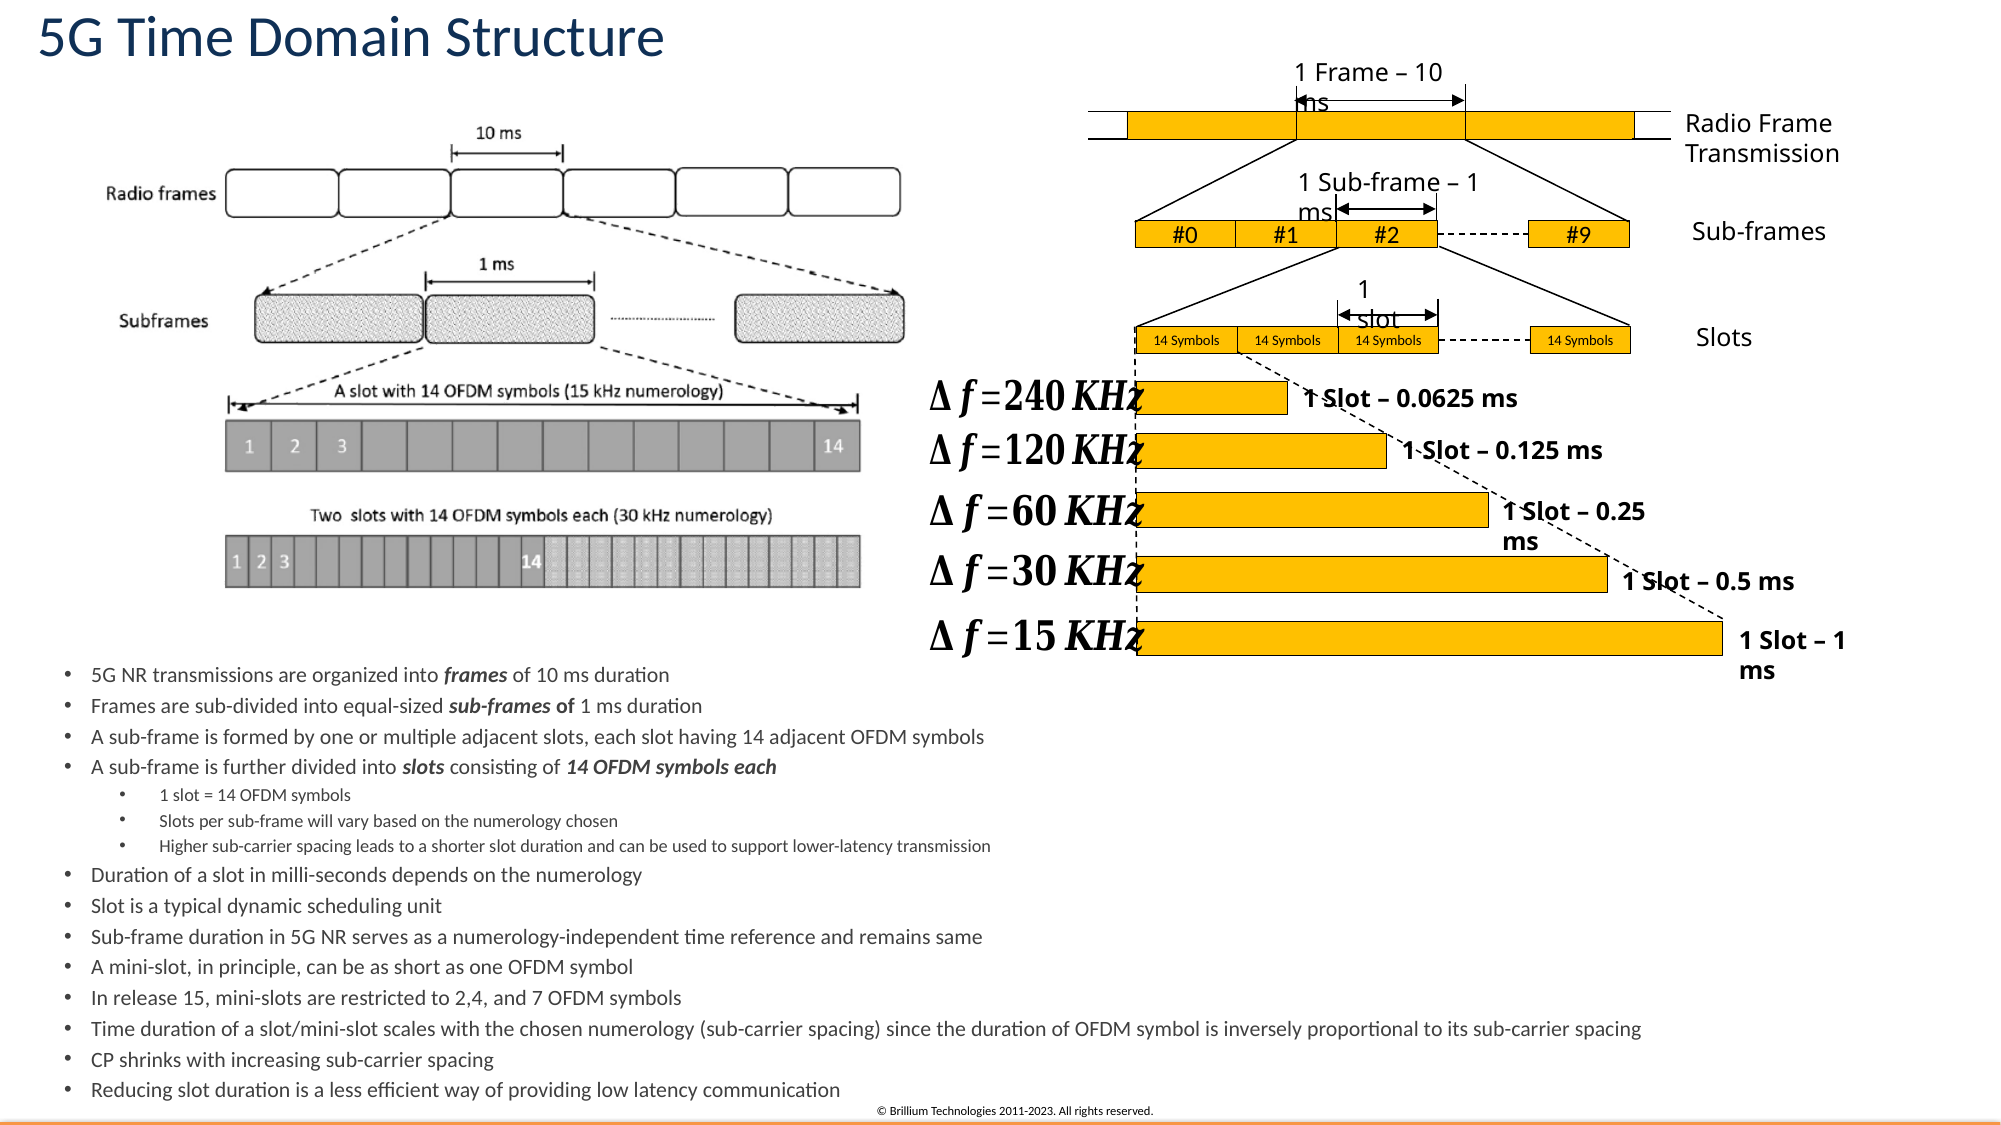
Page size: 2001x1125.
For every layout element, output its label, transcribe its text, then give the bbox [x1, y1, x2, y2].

list 5G NR transmissions are organized into frames of 10 ms duration Frames are sub-divided into equal-sized sub-frames of 1 ms duration A sub-frame is formed by one or multiple adjacent slots, each slot having 14 adjacent OFDM symbols A sub-frame is further divided into slots consisting of 14 OFDM symbols each 1 slot = 14 OFDM symbols Slots per sub-frame will vary based on the numerology chosen Higher sub-carrier spacing leads to a shorter slot duration and can be used to support lower-latency transmission Duration of a slot in milli-seconds depends on the numerology Slot is a typical dynamic scheduling unit Sub-frame duration in 5G NR serves as a numerology-independent time reference and remains same A mini-slot, in principle, can be as short as one OFDM symbol In release 15, mini-slots are restricted to 2,4, and 7 OFDM symbols Time duration of a slot/mini-slot scales with the chosen numerology (sub-carrier spacing) since the duration of OFDM symbol is inversely proportional to its sub-carrier spacing CP shrinks with increasing sub-carrier spacing Reducing slot duration is a less efficient way of providing low latency communication [35, 653, 1900, 1112]
picture [89, 115, 912, 621]
title 5G Time Domain Structure [22, 0, 1900, 66]
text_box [928, 48, 1973, 661]
